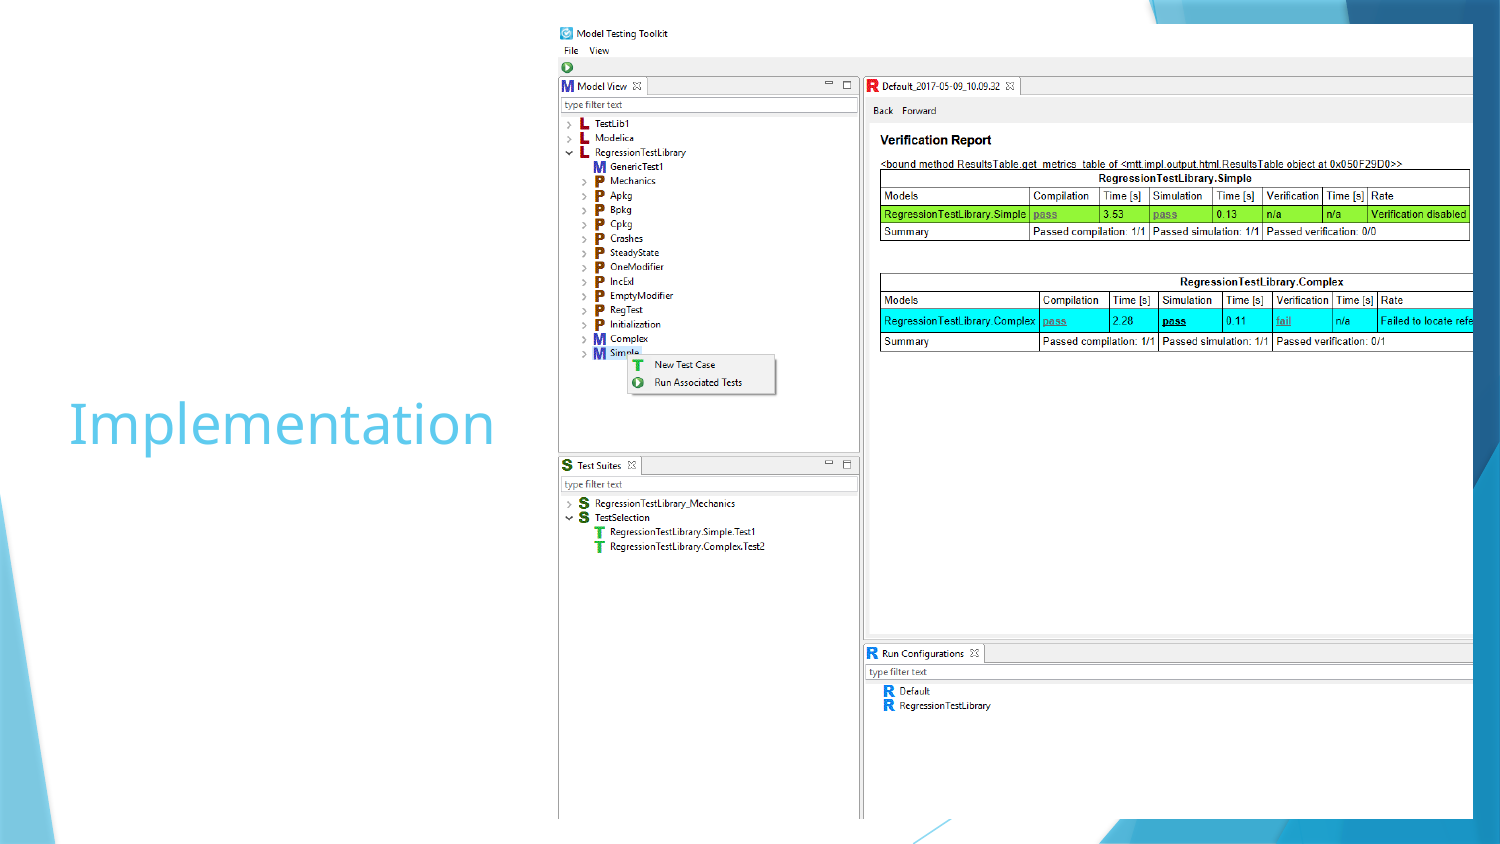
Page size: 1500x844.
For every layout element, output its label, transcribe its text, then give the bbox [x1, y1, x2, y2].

title Implementation [50, 360, 515, 484]
picture [558, 24, 1473, 820]
